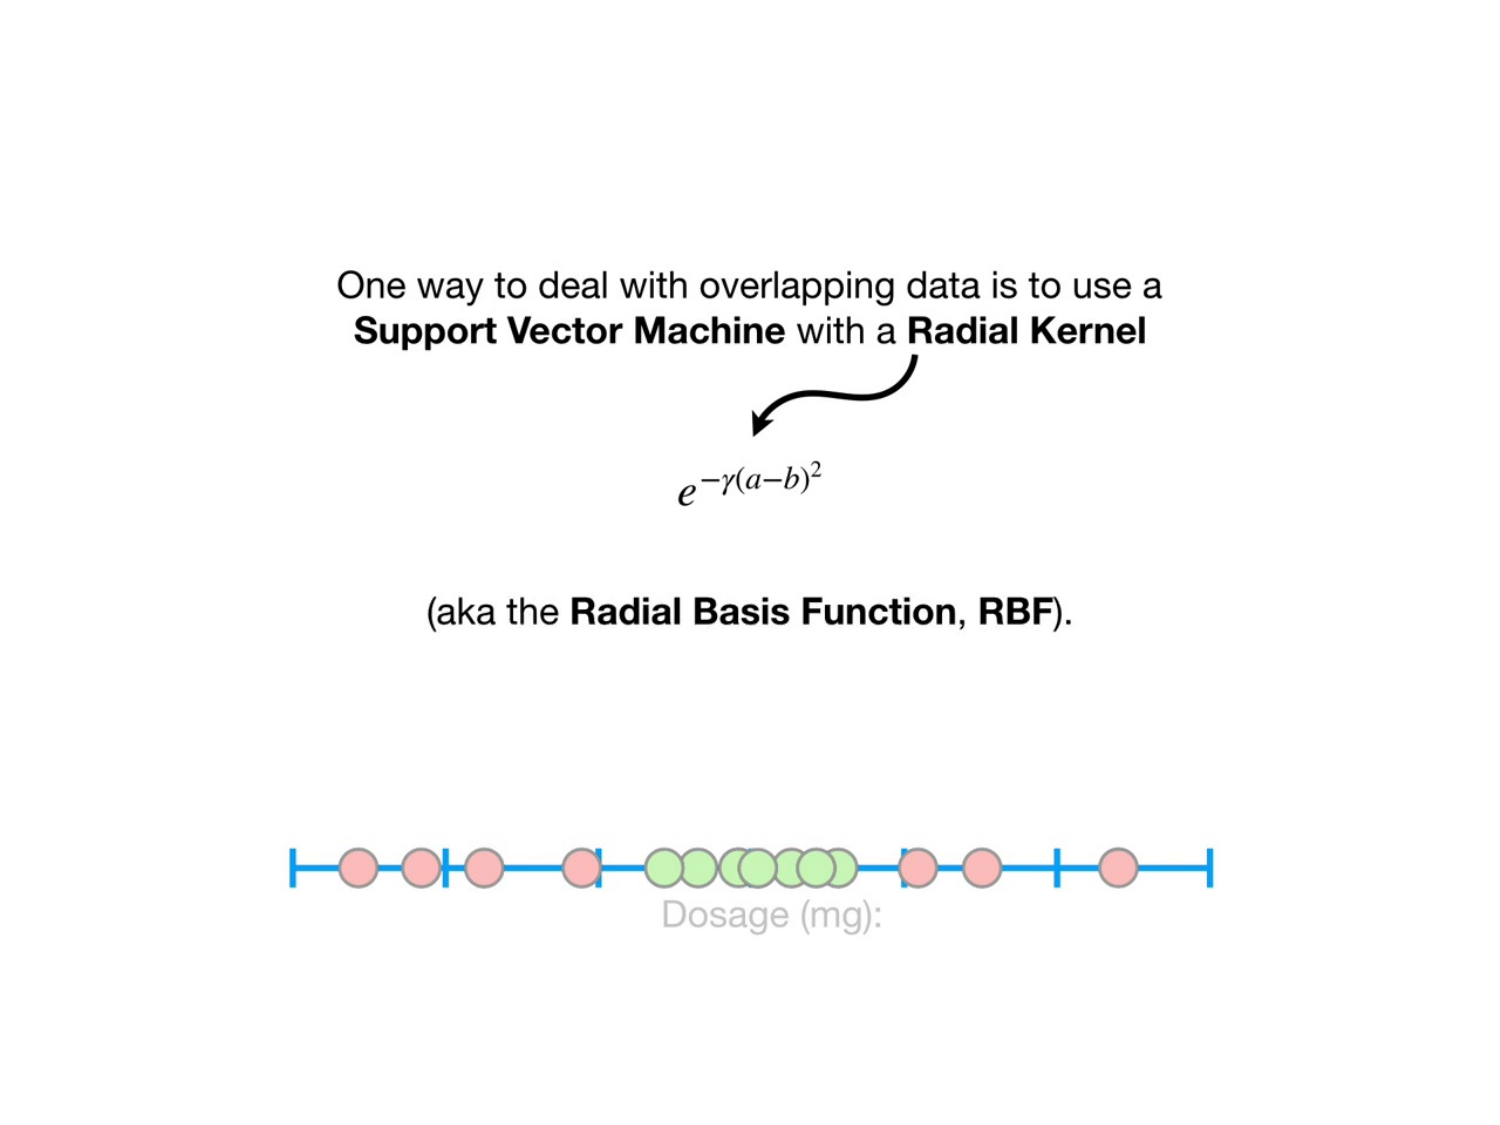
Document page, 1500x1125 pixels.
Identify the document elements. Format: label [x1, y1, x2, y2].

picture [0, 140, 1500, 985]
